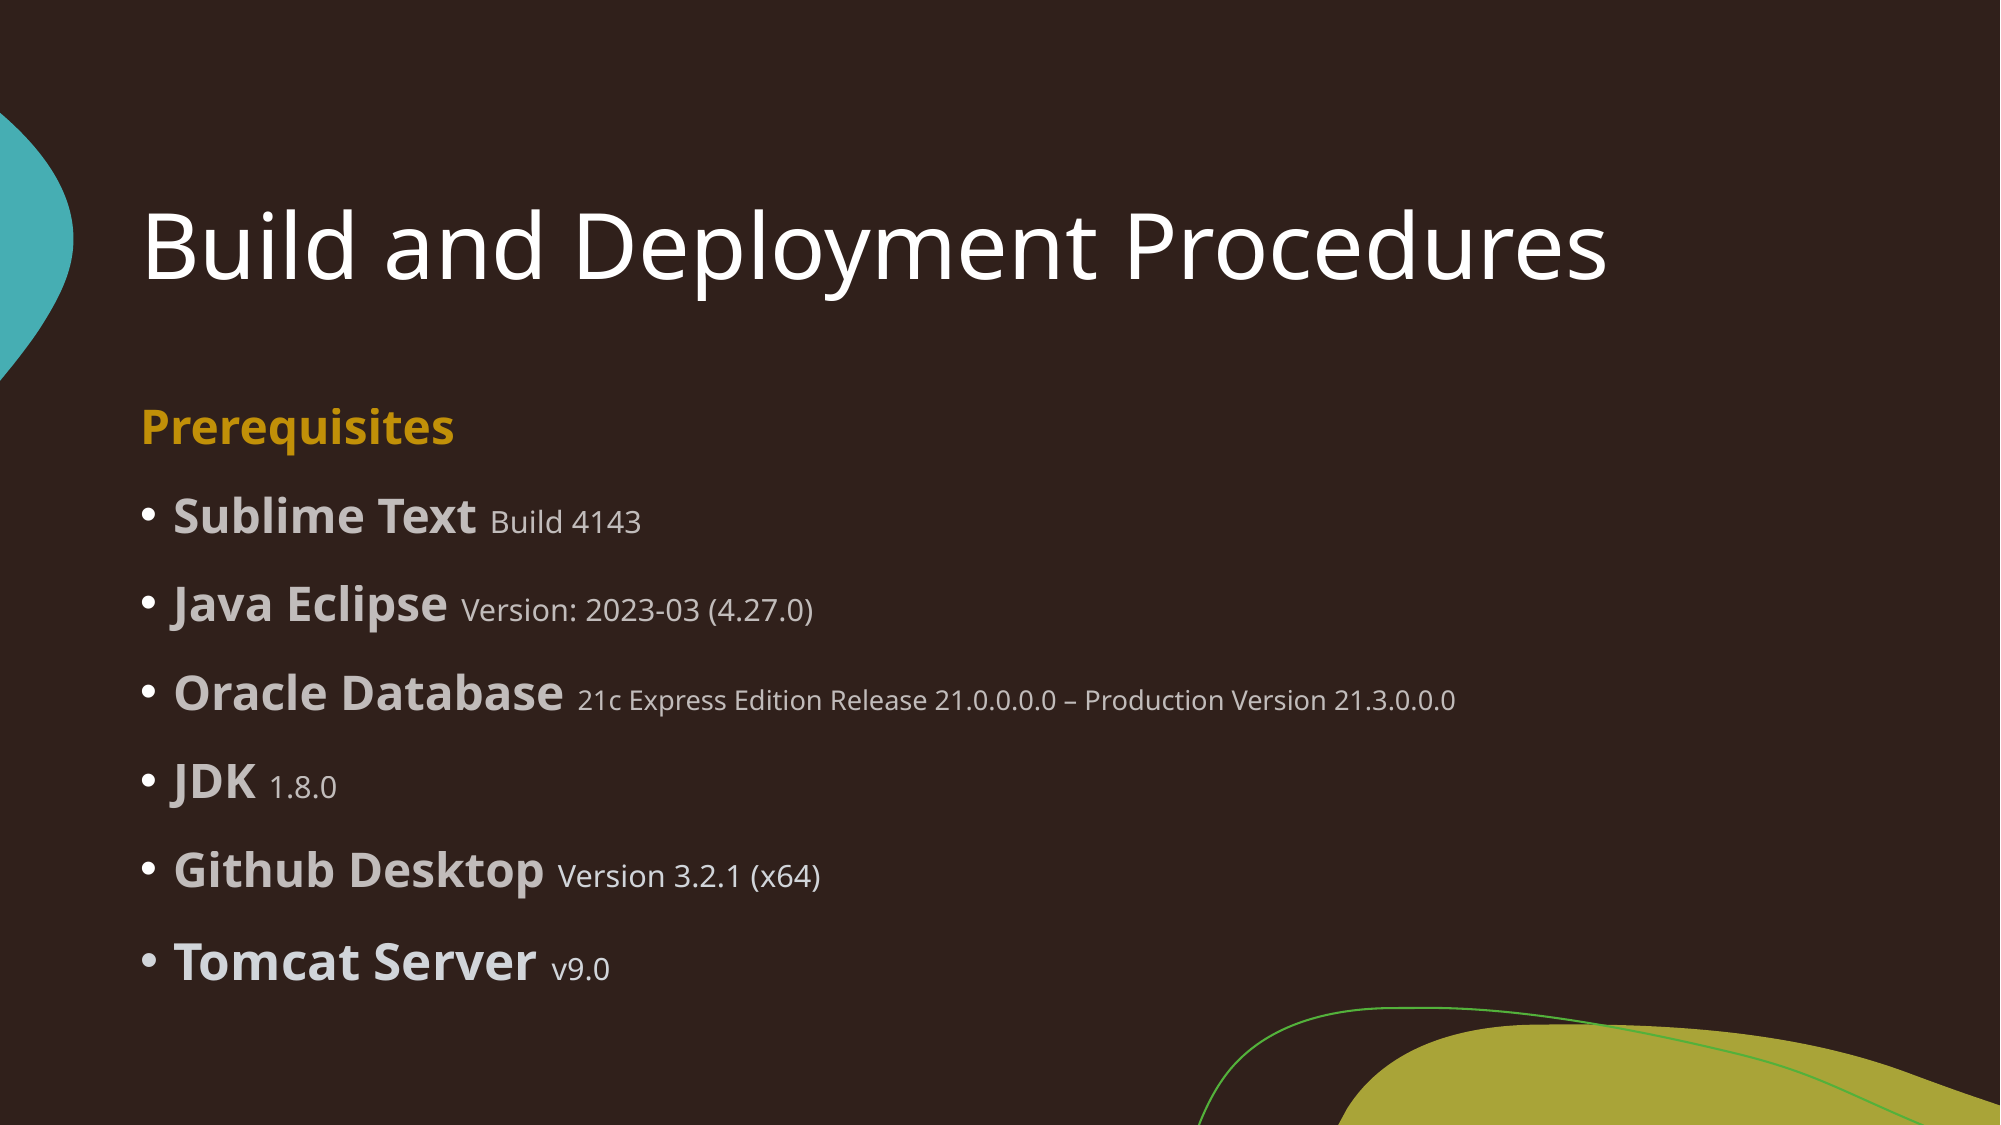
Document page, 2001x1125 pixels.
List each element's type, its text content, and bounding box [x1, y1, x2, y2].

list Prerequisites Sublime Text Build 4143 Java Eclipse Version: 2023-03 (4.27.0) Oracle Database 21c Express Edition Release 21.0.0.0.0 – Production Version 21.3.0.0.0 JDK 1.8.0 Github Desktop Version 3.2.1 (x64) Tomcat Server v9.0 [125, 375, 1875, 1002]
title Build and Deployment Procedures [125, 125, 1875, 375]
